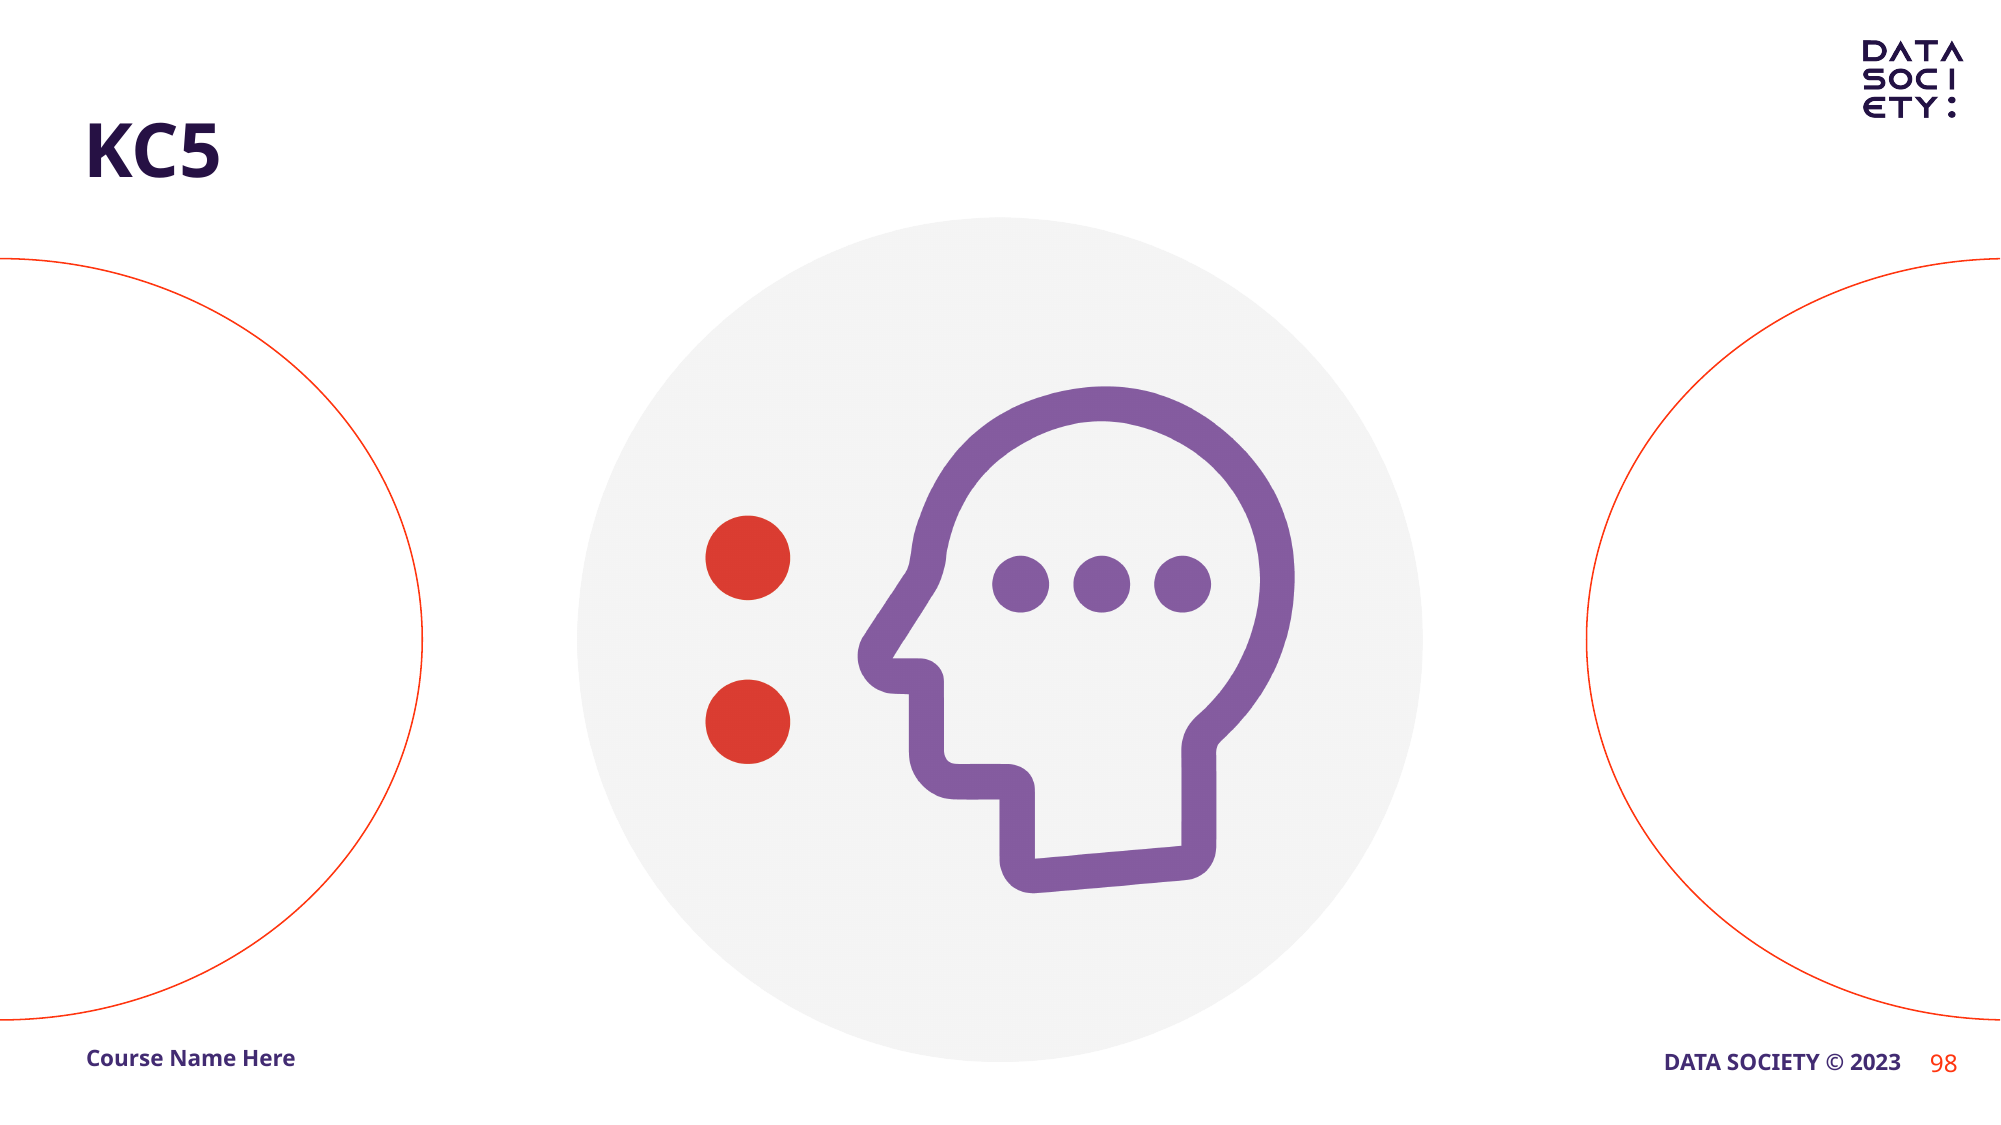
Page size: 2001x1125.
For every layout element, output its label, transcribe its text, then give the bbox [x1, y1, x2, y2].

slide_number ‹#› [1853, 1033, 1974, 1097]
title KC5 [68, 87, 1932, 213]
picture [577, 217, 1423, 1062]
picture [1863, 40, 1964, 118]
